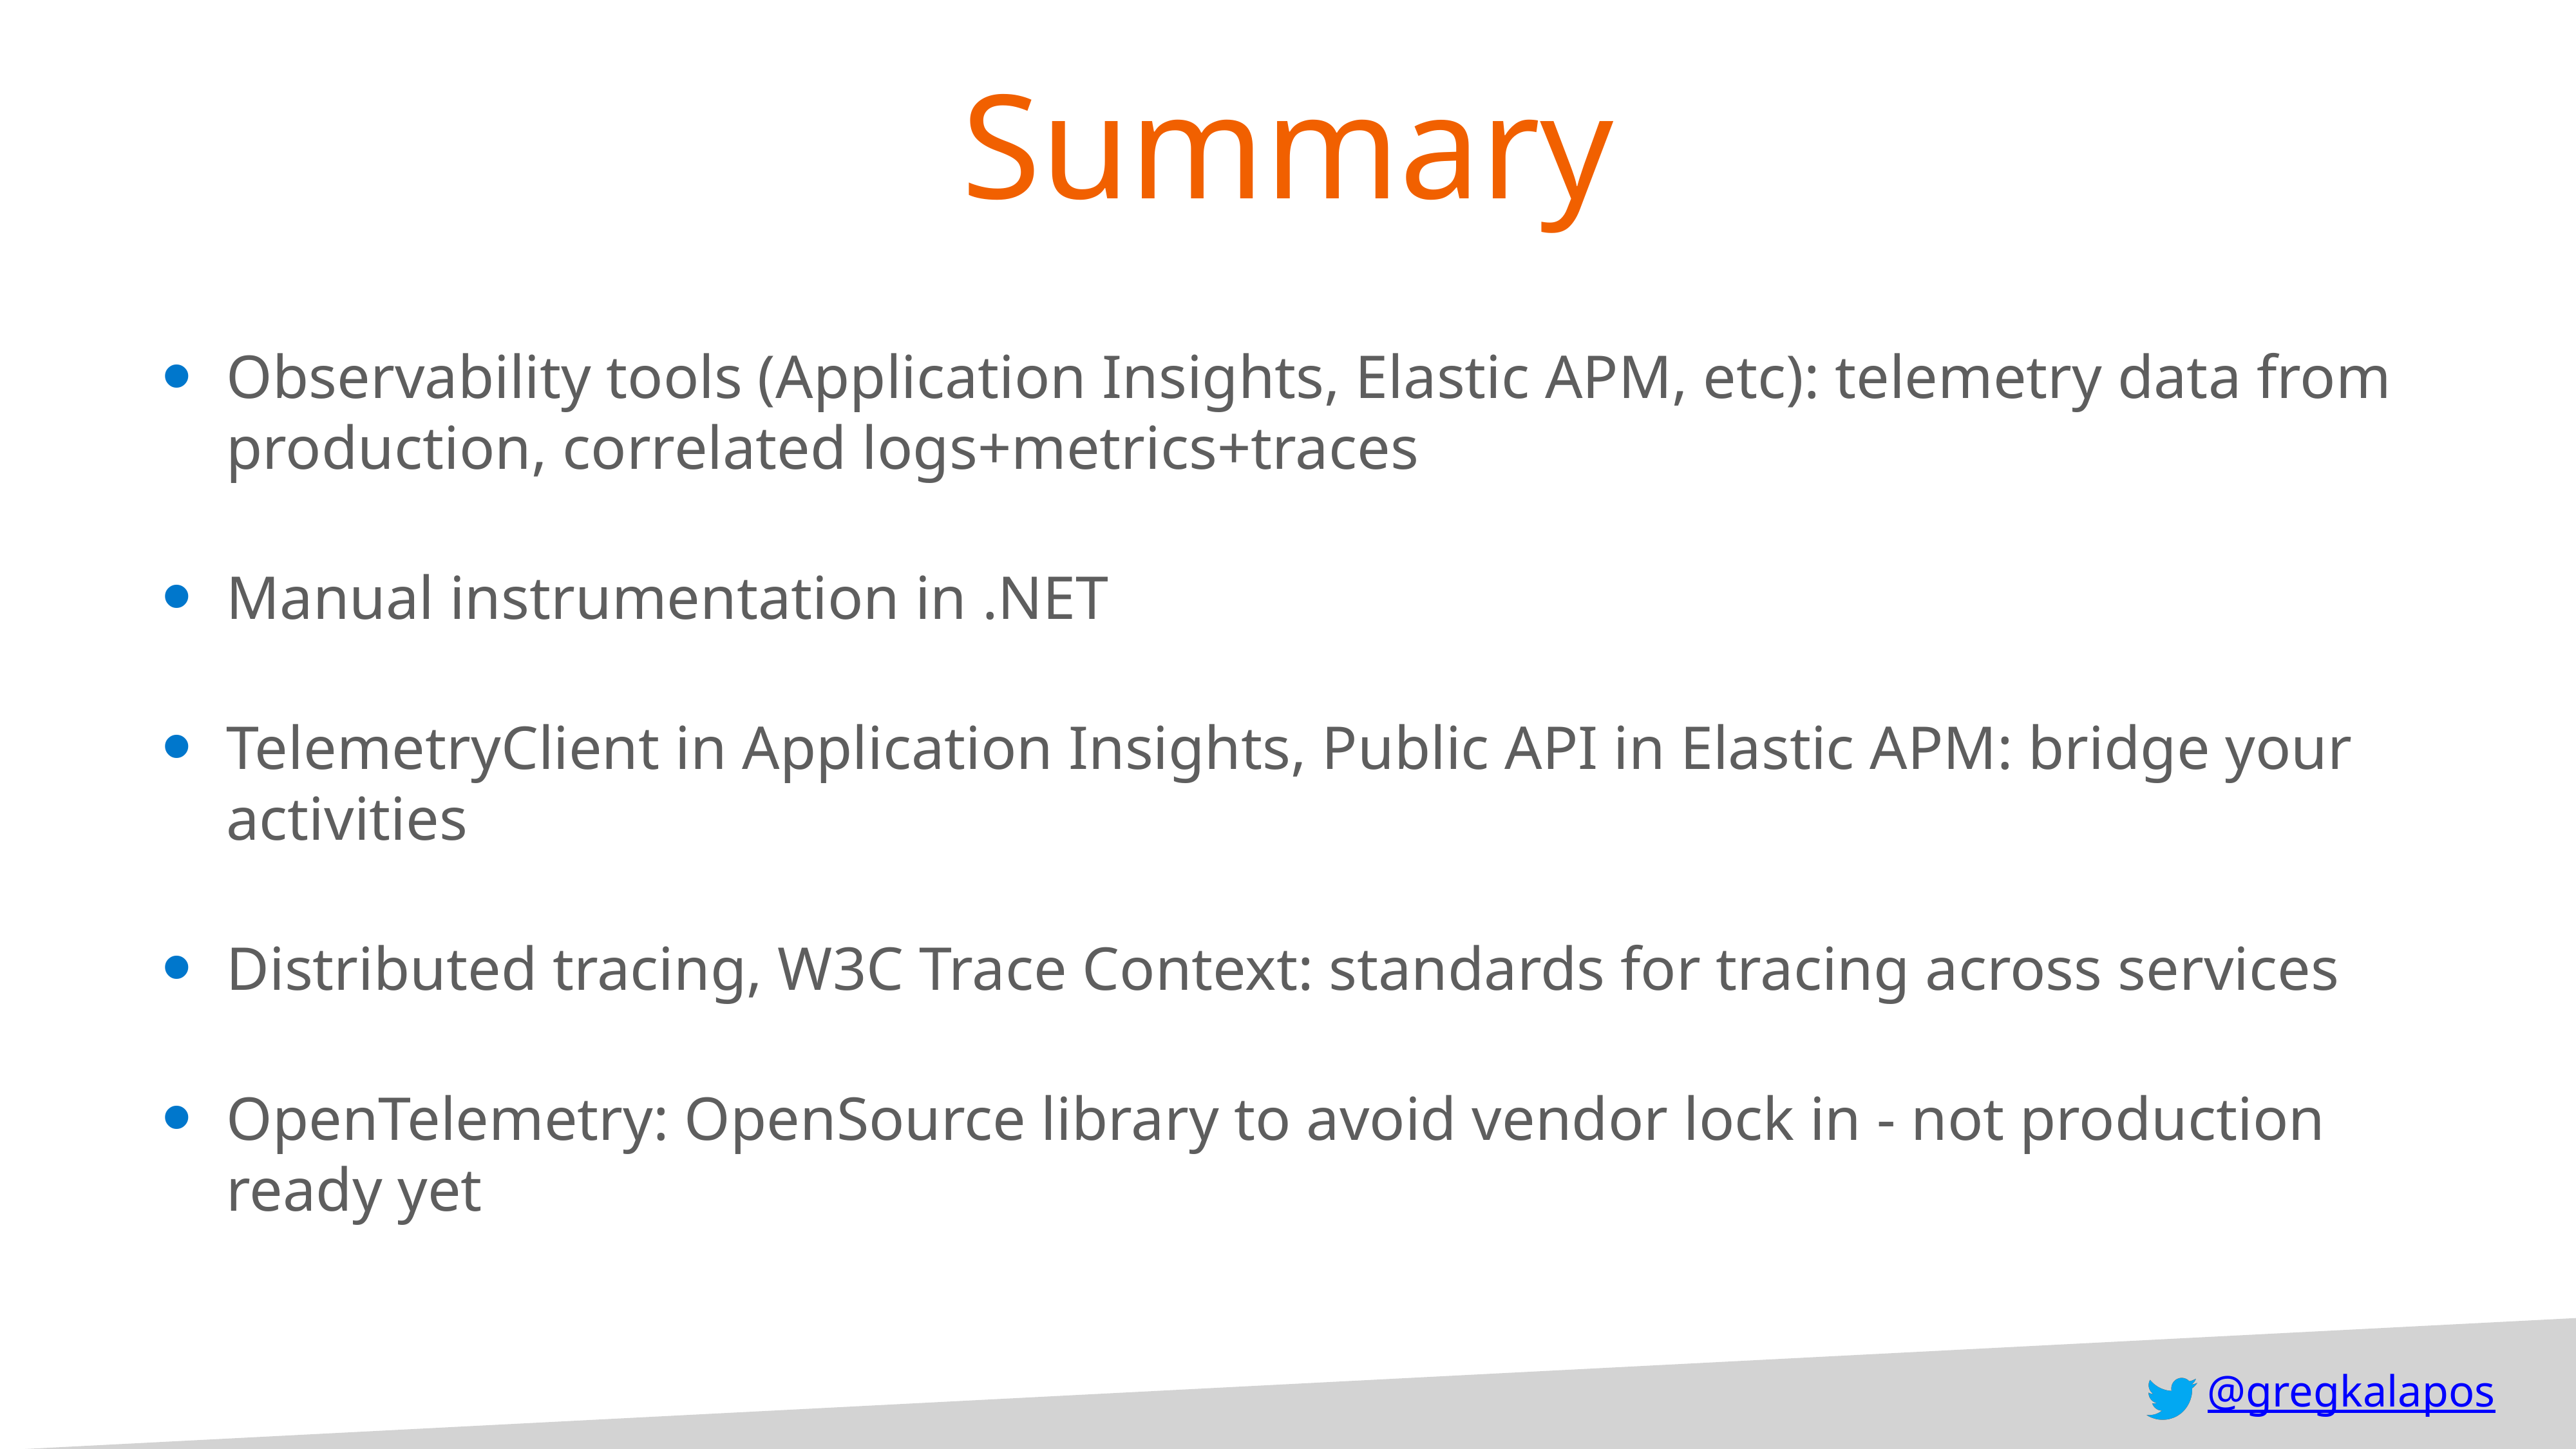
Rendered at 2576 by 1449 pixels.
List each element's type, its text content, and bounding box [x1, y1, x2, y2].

title Summary [463, 37, 2113, 245]
list Observability tools (Application Insights, Elastic APM, etc): telemetry data from production, correlated logs+metrics+traces Manual instrumentation in .NET TelemetryClient in Application Insights, Public API in Elastic APM: bridge your activities Distributed tracing, W3C Trace Context: standards for tracing across services OpenTelemetry: OpenSource library to avoid vendor lock in - not production ready yet [153, 278, 2481, 1283]
picture [2146, 1373, 2197, 1425]
